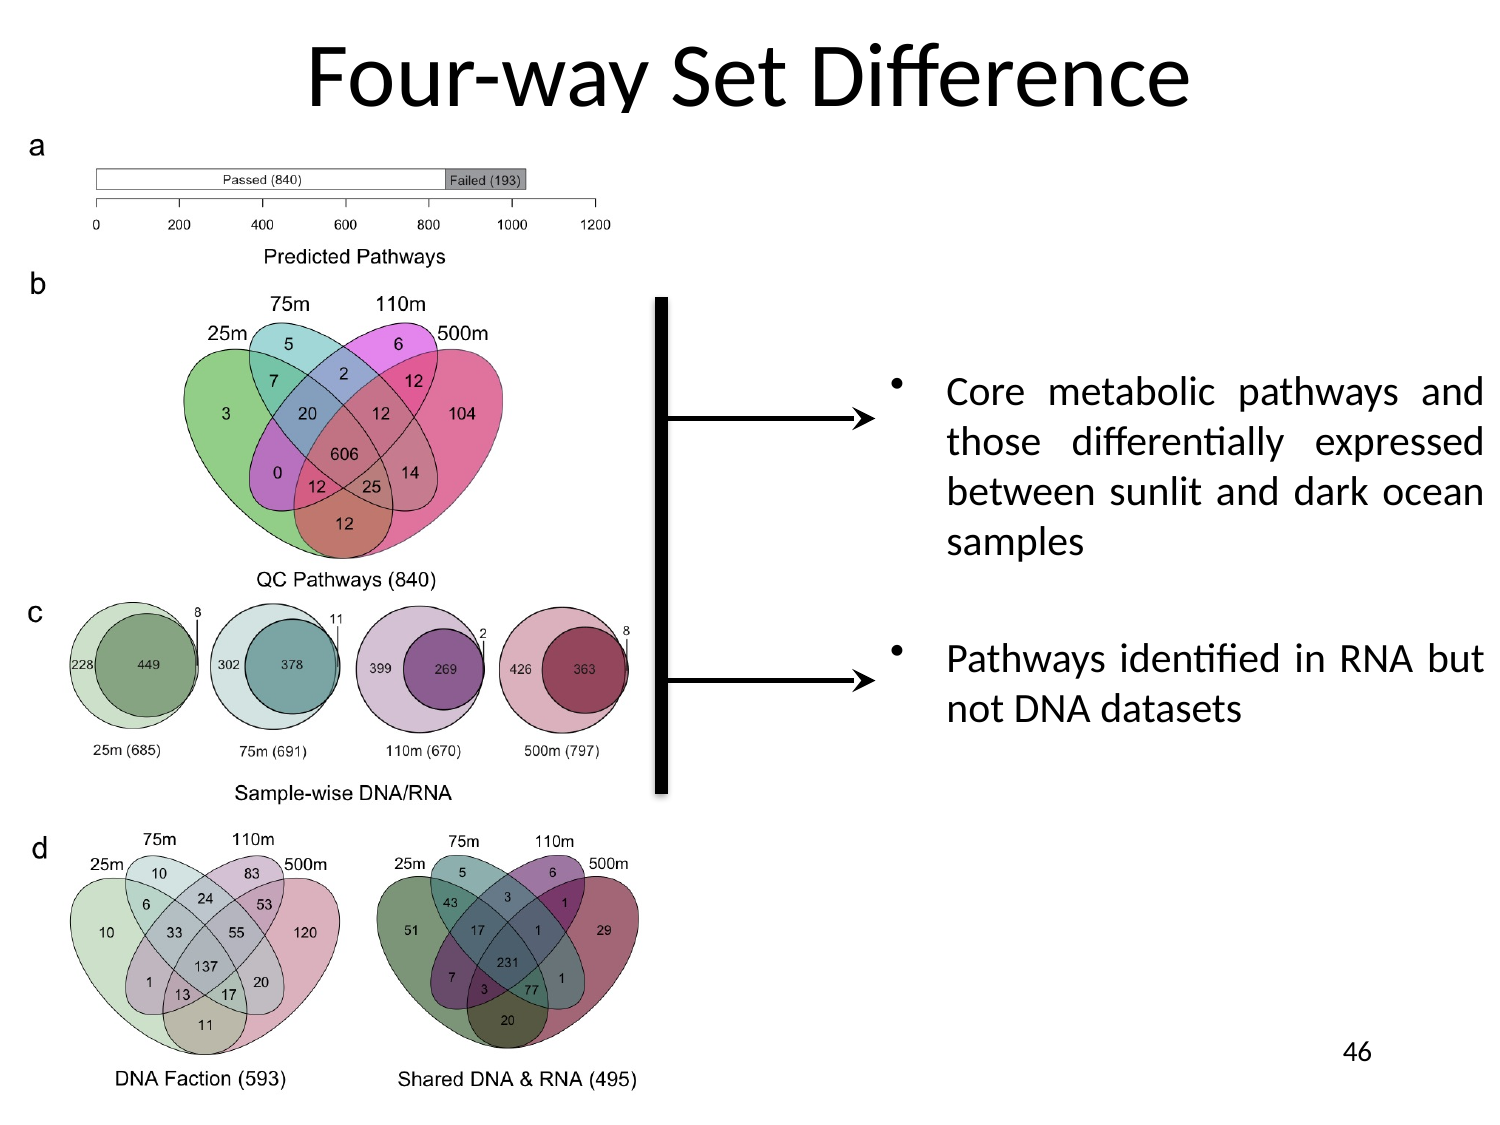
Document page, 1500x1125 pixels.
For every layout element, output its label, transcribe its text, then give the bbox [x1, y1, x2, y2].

title Four-way Set Difference [82, 15, 1418, 126]
picture [3, 113, 685, 1125]
picture [663, 419, 685, 680]
slide_number 46 [1074, 1024, 1388, 1101]
text_box Core metabolic pathways and those differentially expressed between sunlit and dark ocean samples Pathways identified in RNA but not DNA datasets [875, 298, 1500, 830]
